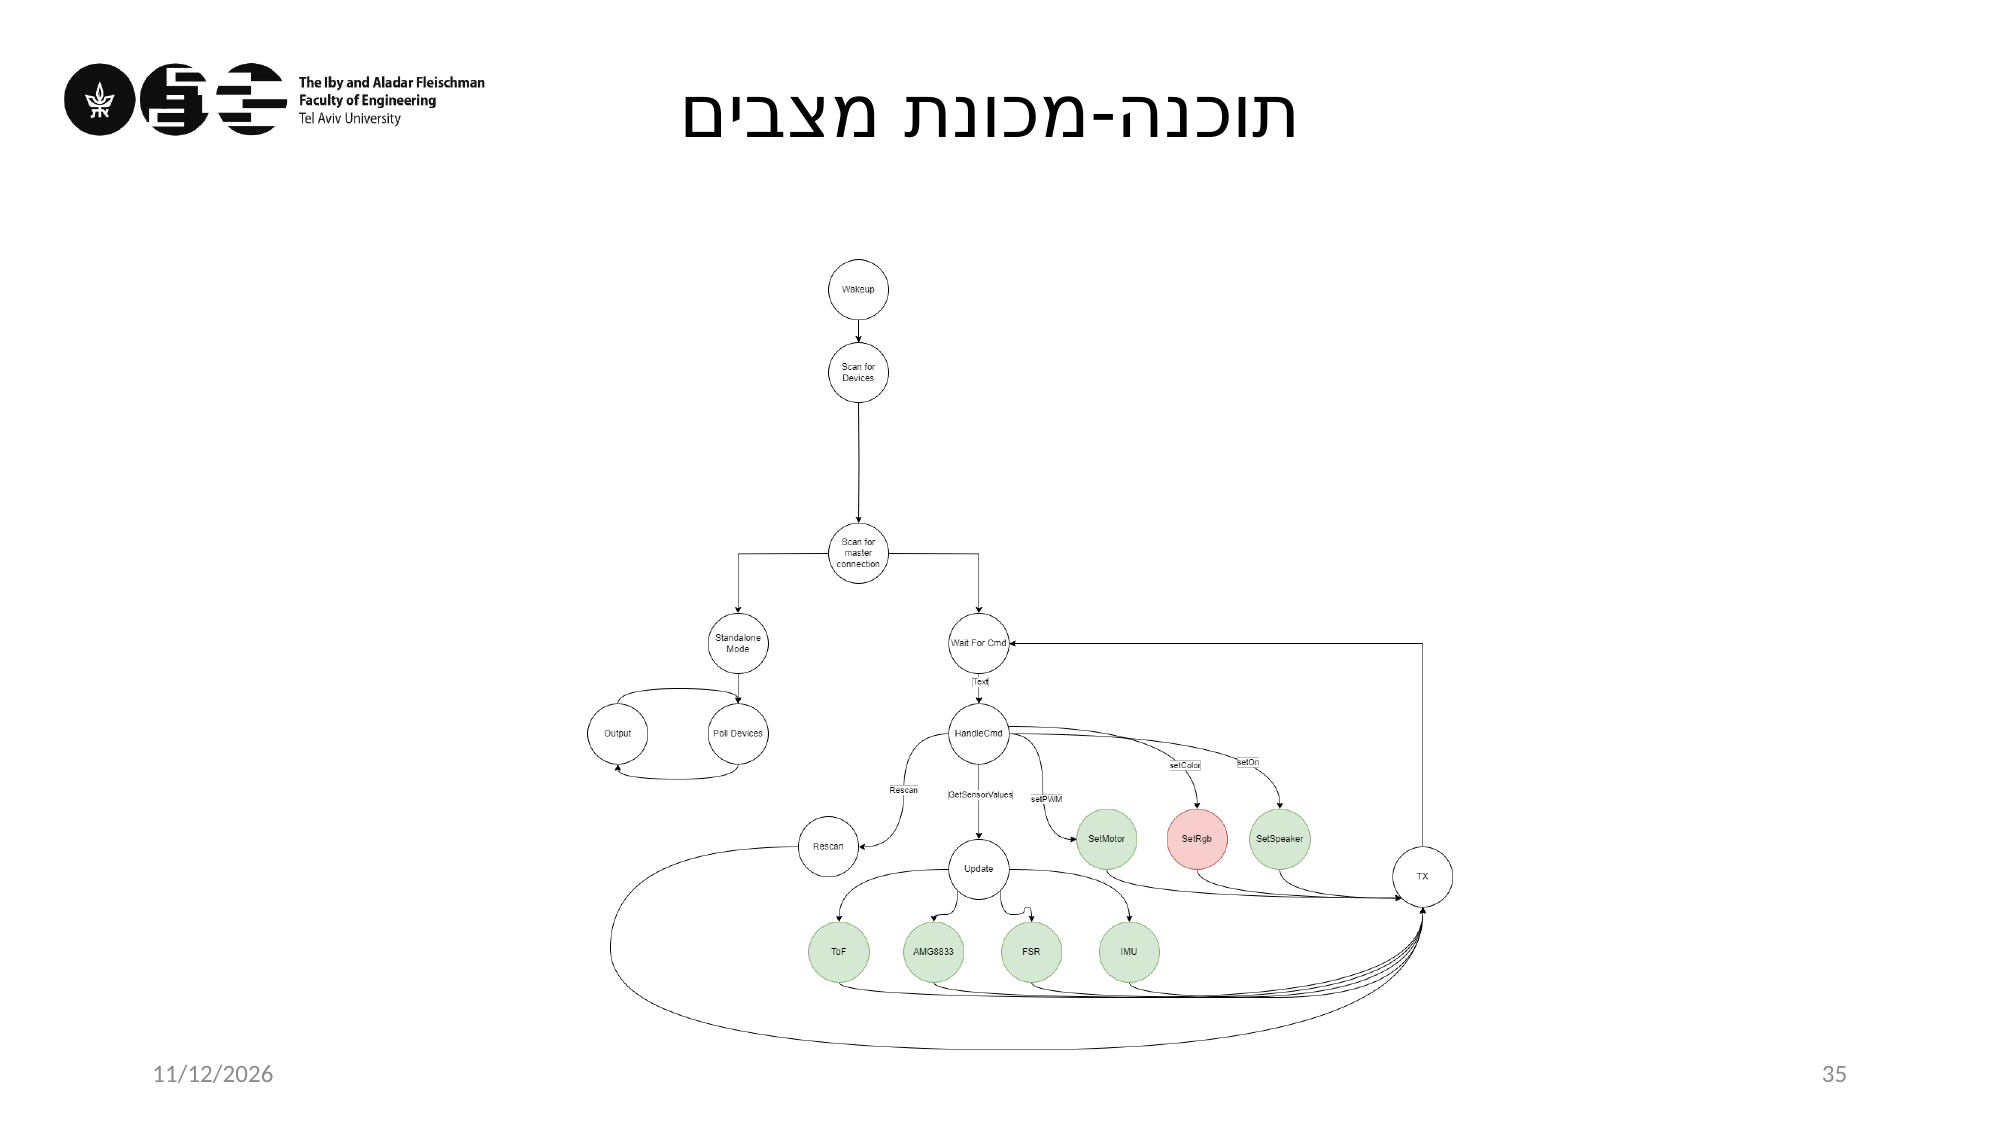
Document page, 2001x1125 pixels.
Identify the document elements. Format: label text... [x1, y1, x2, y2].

title תוכנה-מכונת מצבים [664, 66, 1765, 161]
picture [587, 259, 1453, 1050]
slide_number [137, 1042, 588, 1103]
slide_number 35 [1412, 1042, 1863, 1103]
picture [43, 44, 524, 155]
